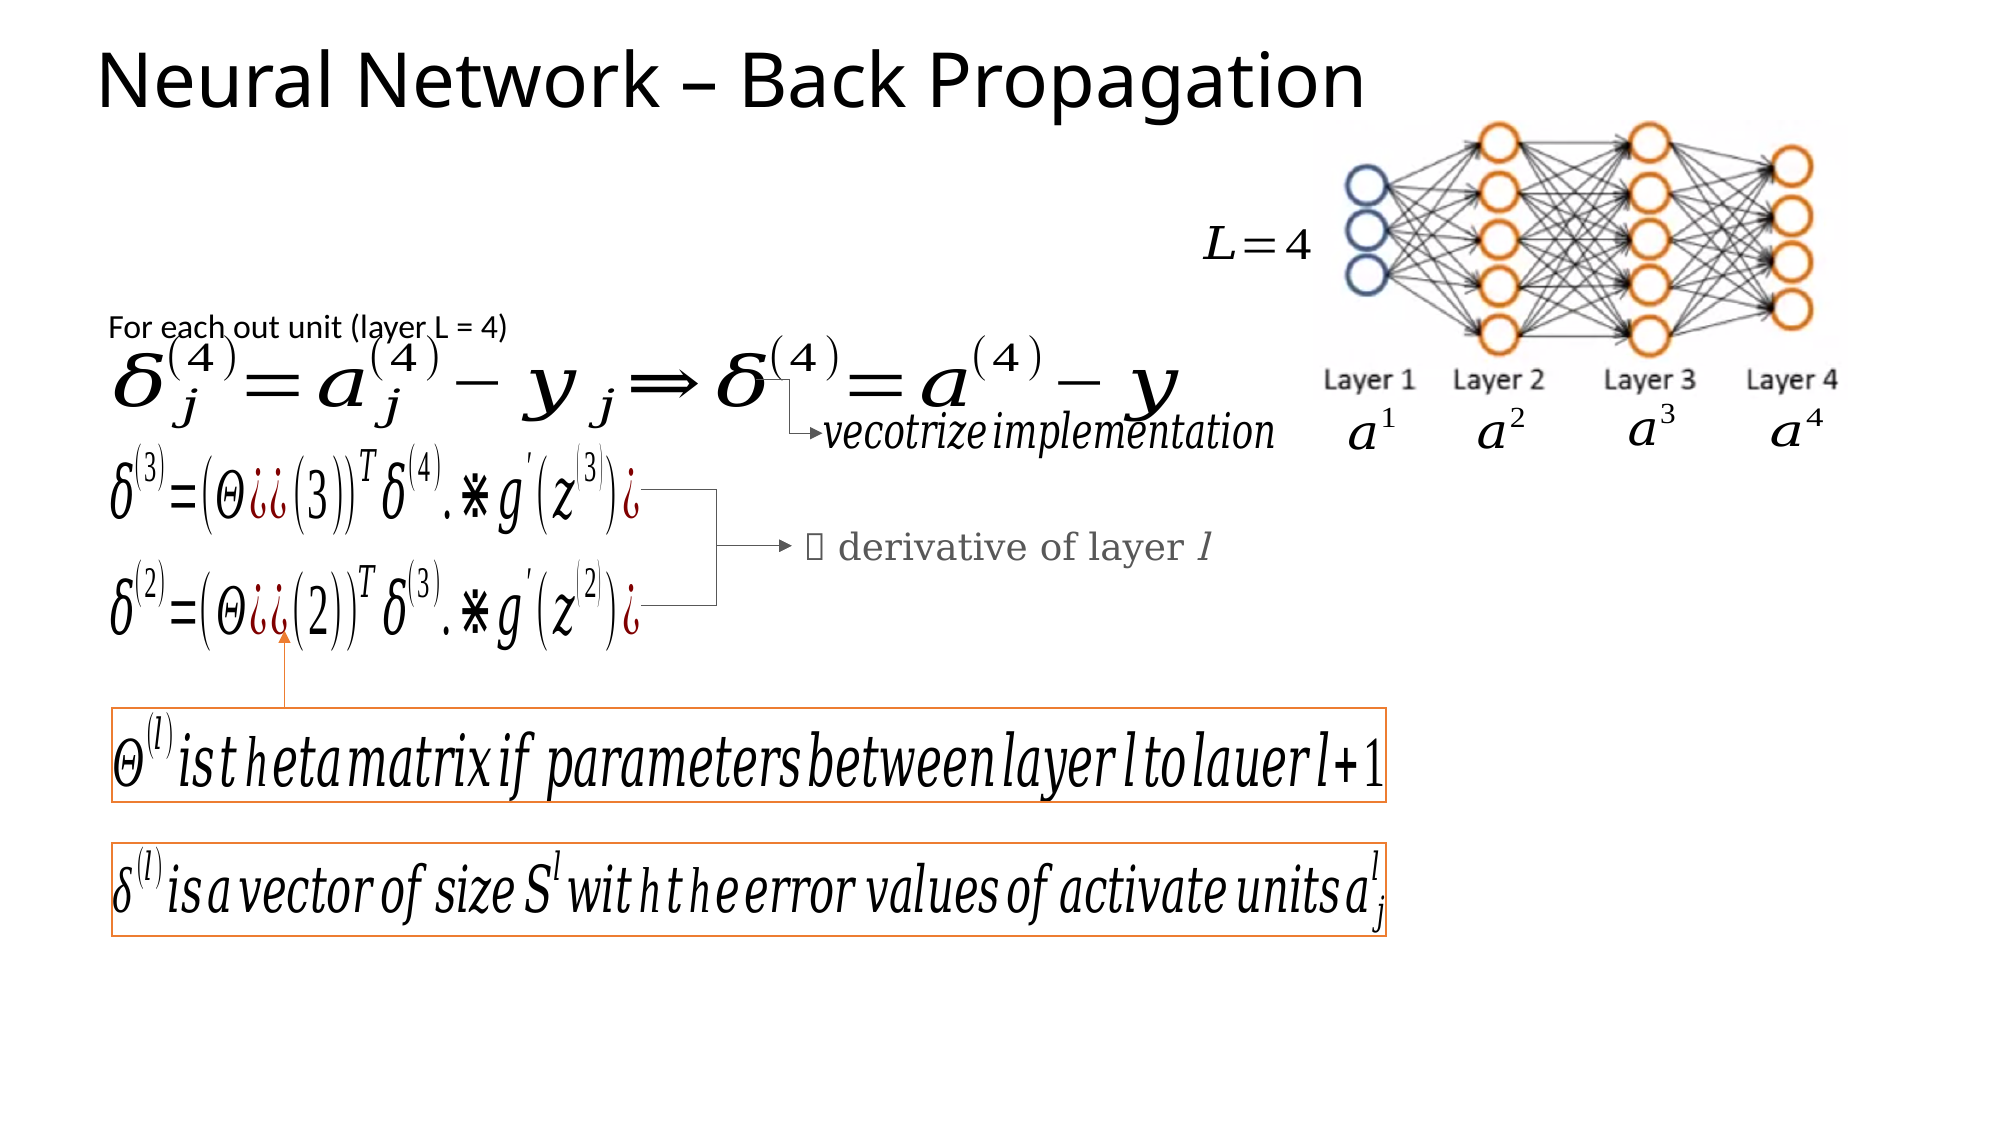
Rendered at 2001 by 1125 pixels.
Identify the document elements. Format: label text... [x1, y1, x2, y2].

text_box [108, 332, 1617, 655]
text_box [1200, 120, 1847, 462]
text_box For each out unit (layer L = 4) [107, 273, 1119, 335]
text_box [112, 630, 1385, 801]
title Neural Network – Back Propagation [80, 33, 1863, 132]
list [80, 143, 1917, 1092]
